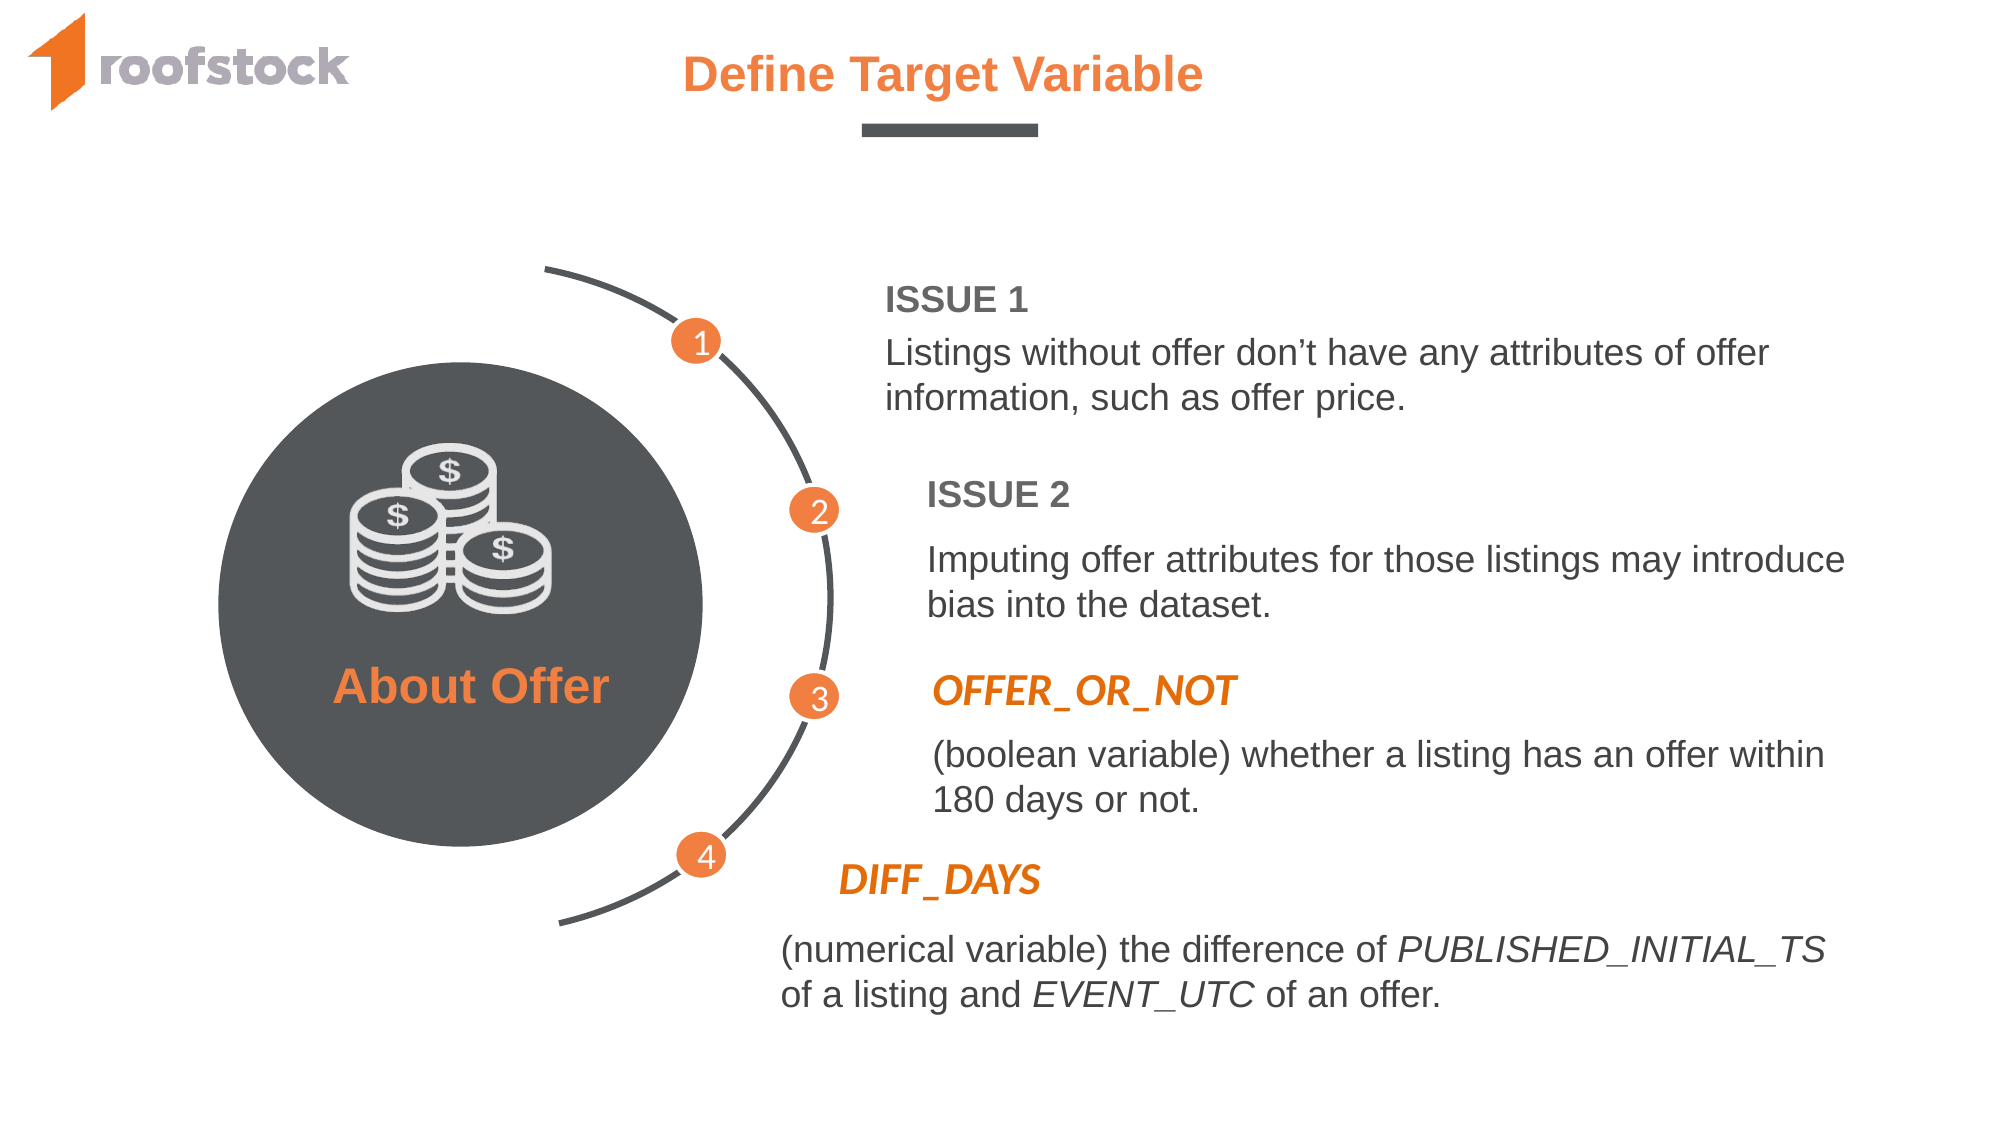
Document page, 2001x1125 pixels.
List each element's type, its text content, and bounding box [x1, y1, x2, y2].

text_box (boolean variable) whether a listing has an offer within 180 days or not. [917, 722, 1863, 873]
text_box 3 [787, 671, 842, 722]
text_box 2 [787, 484, 842, 535]
text_box 1 [669, 315, 723, 366]
text_box Imputing offer attributes for those listings may introduce bias into the dataset. [911, 528, 1889, 678]
text_box (numerical variable) the difference of PUBLISHED_INITIAL_TS of a listing and EVENT_UTC of an offer. [765, 917, 1850, 1023]
text_box ISSUE 1 [870, 267, 1123, 320]
text_box About Offer [317, 645, 631, 721]
picture [0, 0, 378, 138]
text_box OFFER_OR_NOT [917, 651, 1424, 722]
picture [346, 422, 554, 630]
text_box Define Target Variable [667, 33, 1234, 109]
text_box ISSUE 2 [911, 461, 1165, 522]
text_box 4 [674, 829, 729, 880]
text_box [484, 269, 831, 924]
text_box Listings without offer don’t have any attributes of offer information, such as offer price. [870, 320, 1815, 471]
text_box DIFF_DAYS [823, 841, 1077, 912]
text_box [218, 362, 535, 847]
text_box [861, 123, 1039, 138]
